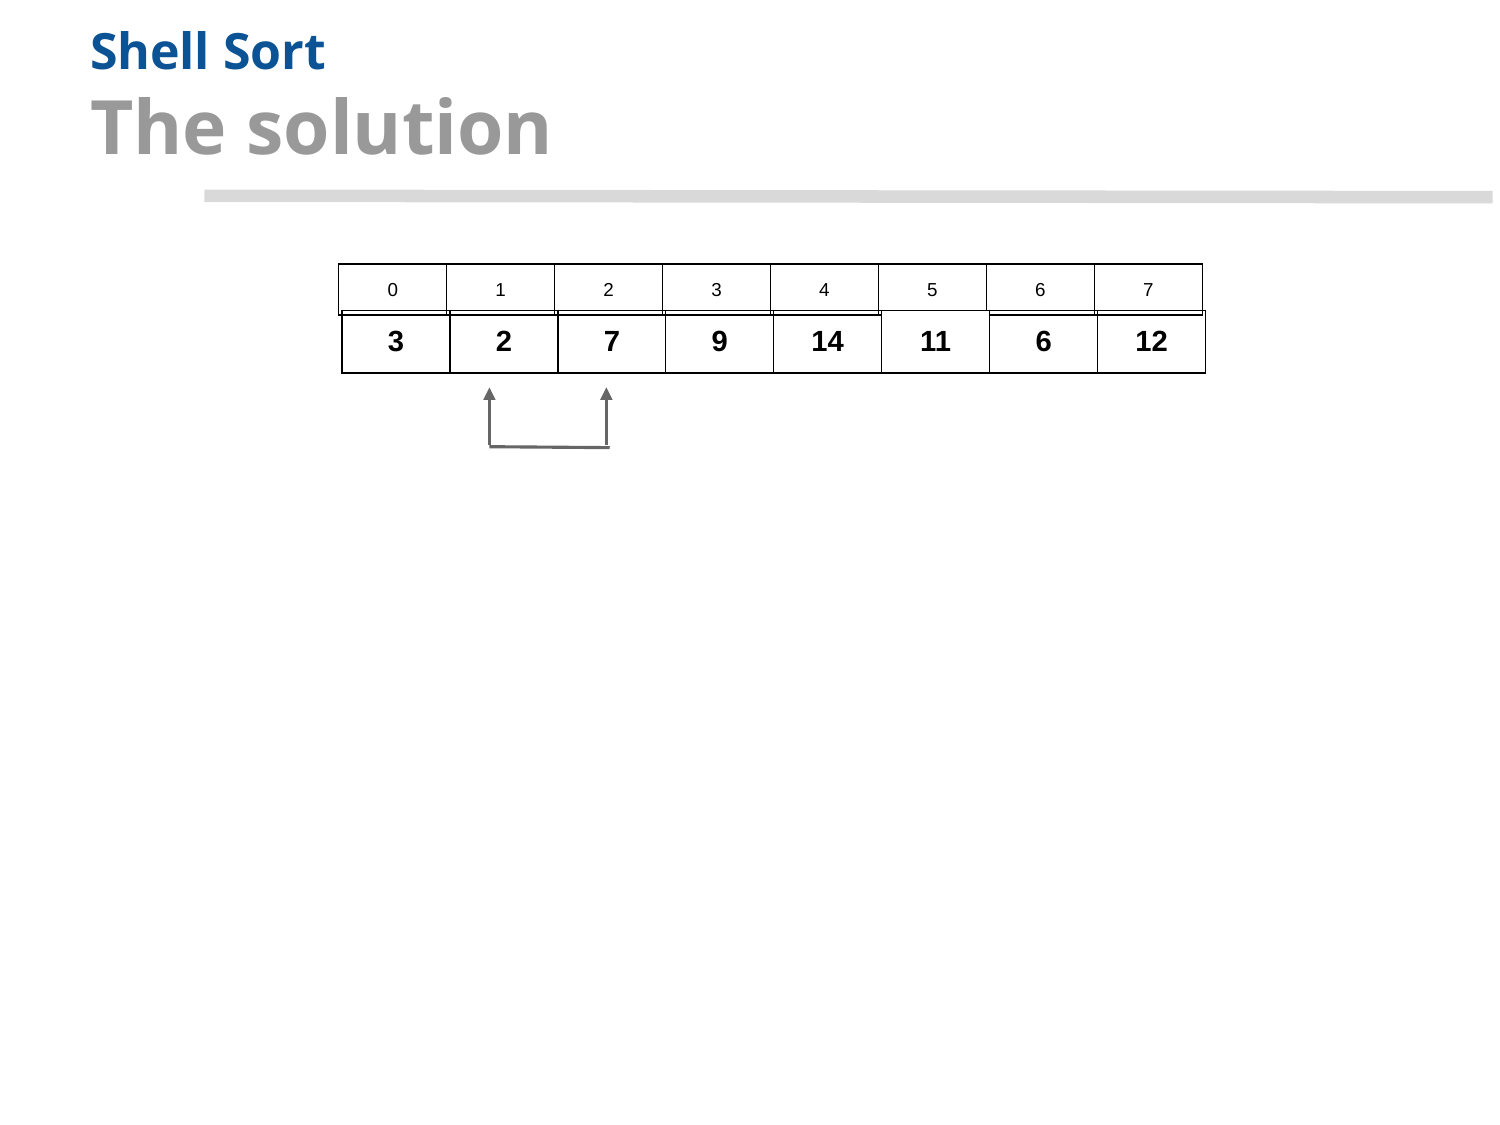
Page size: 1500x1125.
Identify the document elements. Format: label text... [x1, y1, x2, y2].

table_header 3 [663, 265, 770, 310]
table_header 14 [774, 311, 881, 372]
table_header 1 [447, 265, 554, 310]
table_header 7 [1095, 265, 1202, 310]
table_header 5 [879, 265, 986, 310]
title Shell Sort The solution [75, 45, 1425, 185]
table_header 4 [771, 265, 878, 310]
table_header 9 [666, 311, 773, 372]
table_header 2 [555, 265, 662, 310]
table_header 6 [987, 265, 1094, 310]
table_header 3 [343, 311, 449, 372]
table_header 11 [882, 311, 989, 372]
table_header 2 [451, 311, 557, 372]
table_header 6 [990, 311, 1097, 372]
table_header 12 [1098, 311, 1205, 372]
table_header 7 [559, 311, 665, 372]
table_header 0 [339, 265, 446, 314]
